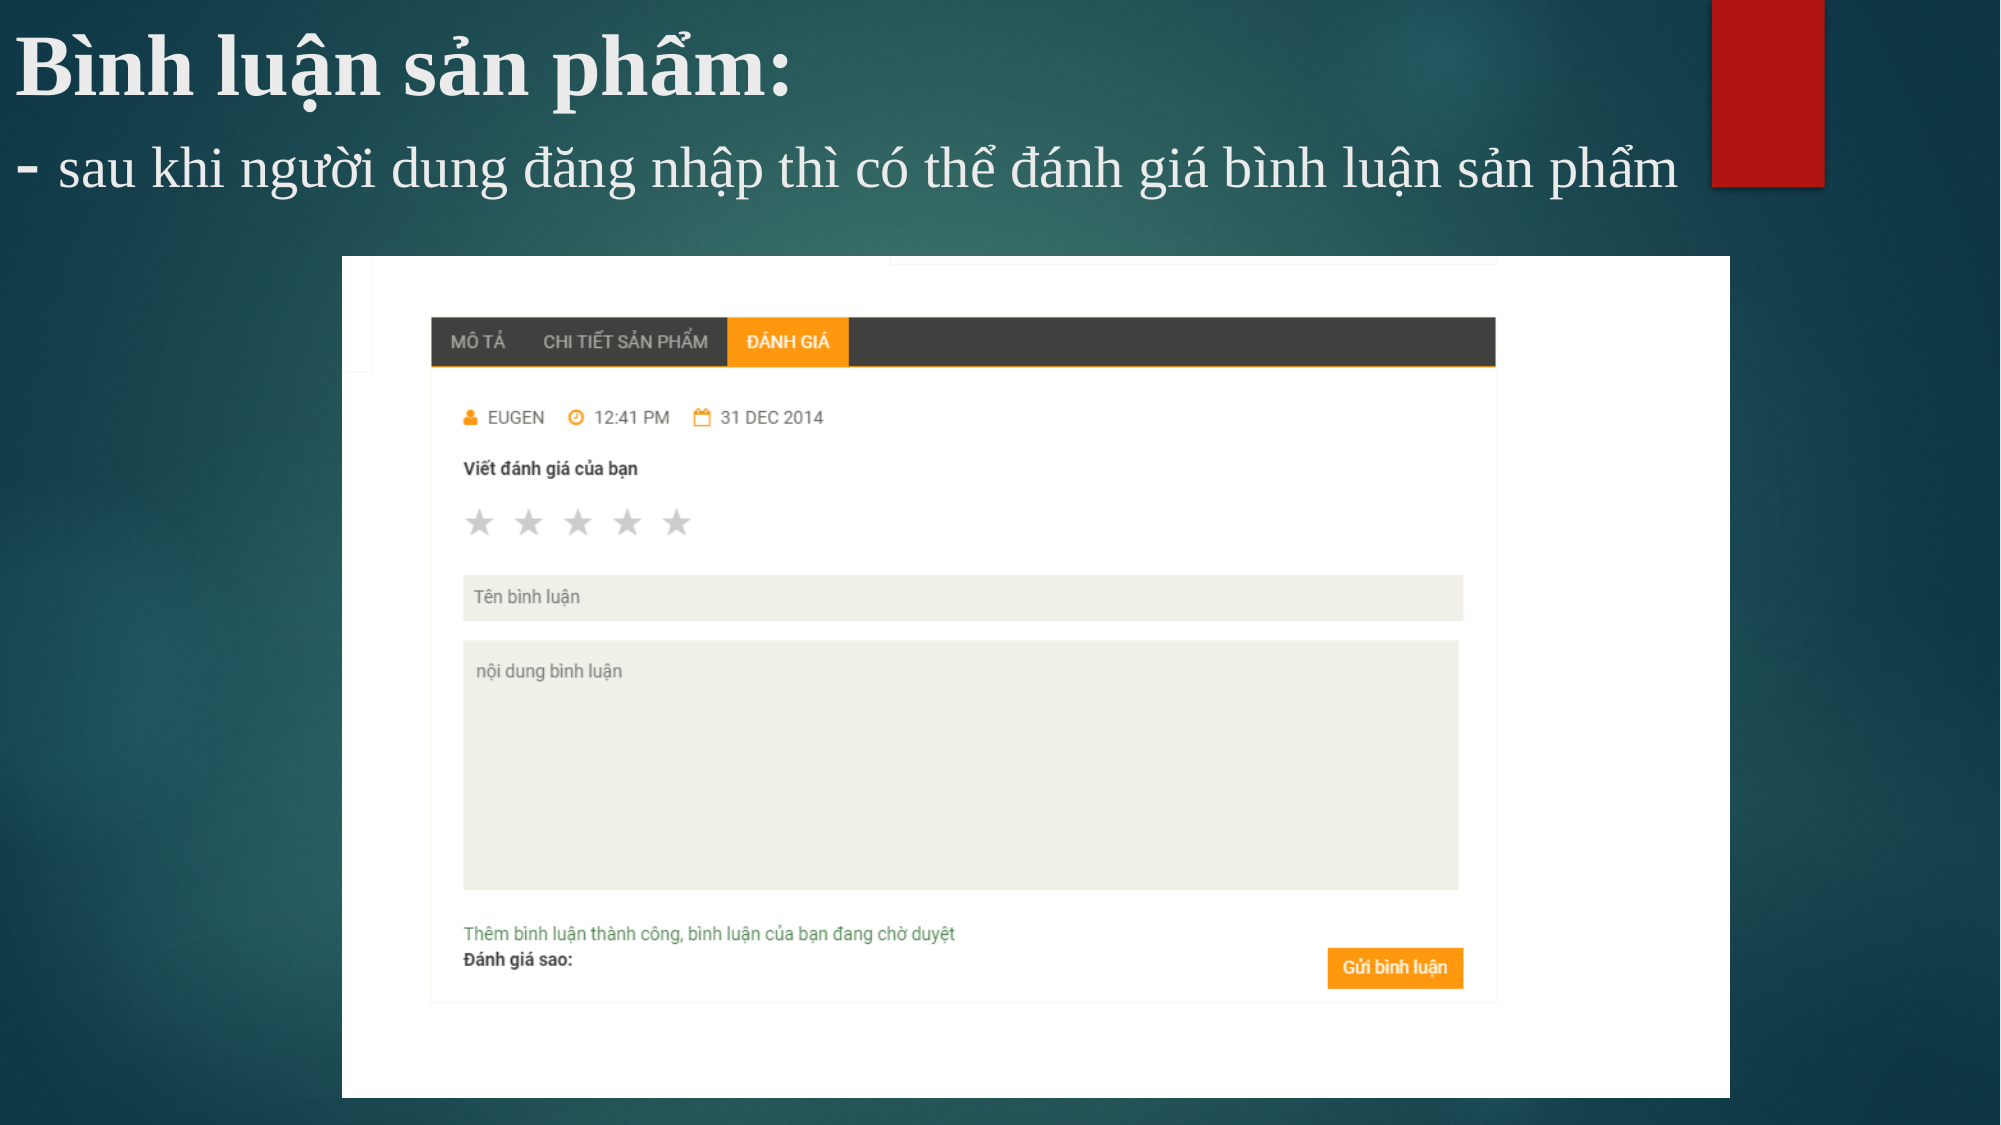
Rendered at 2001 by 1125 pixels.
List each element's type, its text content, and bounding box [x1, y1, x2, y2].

title Bình luận sản phẩm: - sau khi người dung đăng nhập thì có thể đánh giá bình luận sản phẩm [0, 0, 2000, 1125]
picture [342, 256, 1731, 1098]
